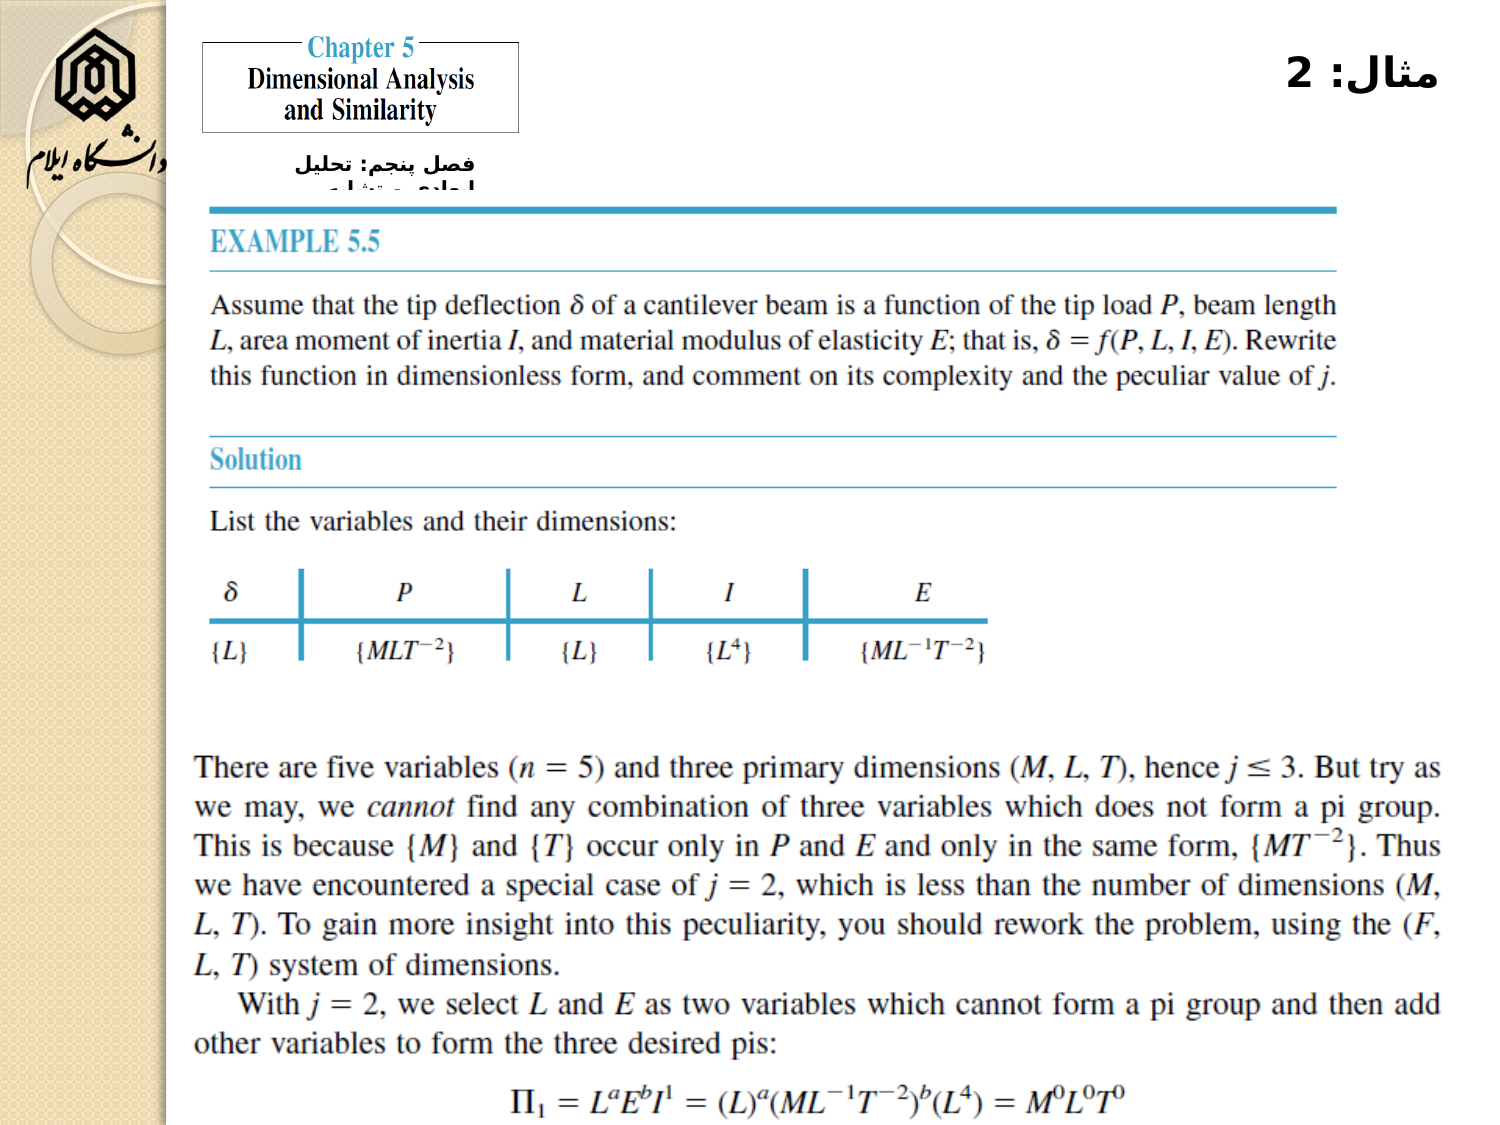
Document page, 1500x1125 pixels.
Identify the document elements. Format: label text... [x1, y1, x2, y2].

text_box فصل پنجم: تحلیل ابعادی و تشابه [213, 155, 491, 187]
text_box مثال: 2 [740, 38, 1456, 104]
picture [0, 23, 1362, 693]
picture [179, 734, 1495, 1125]
